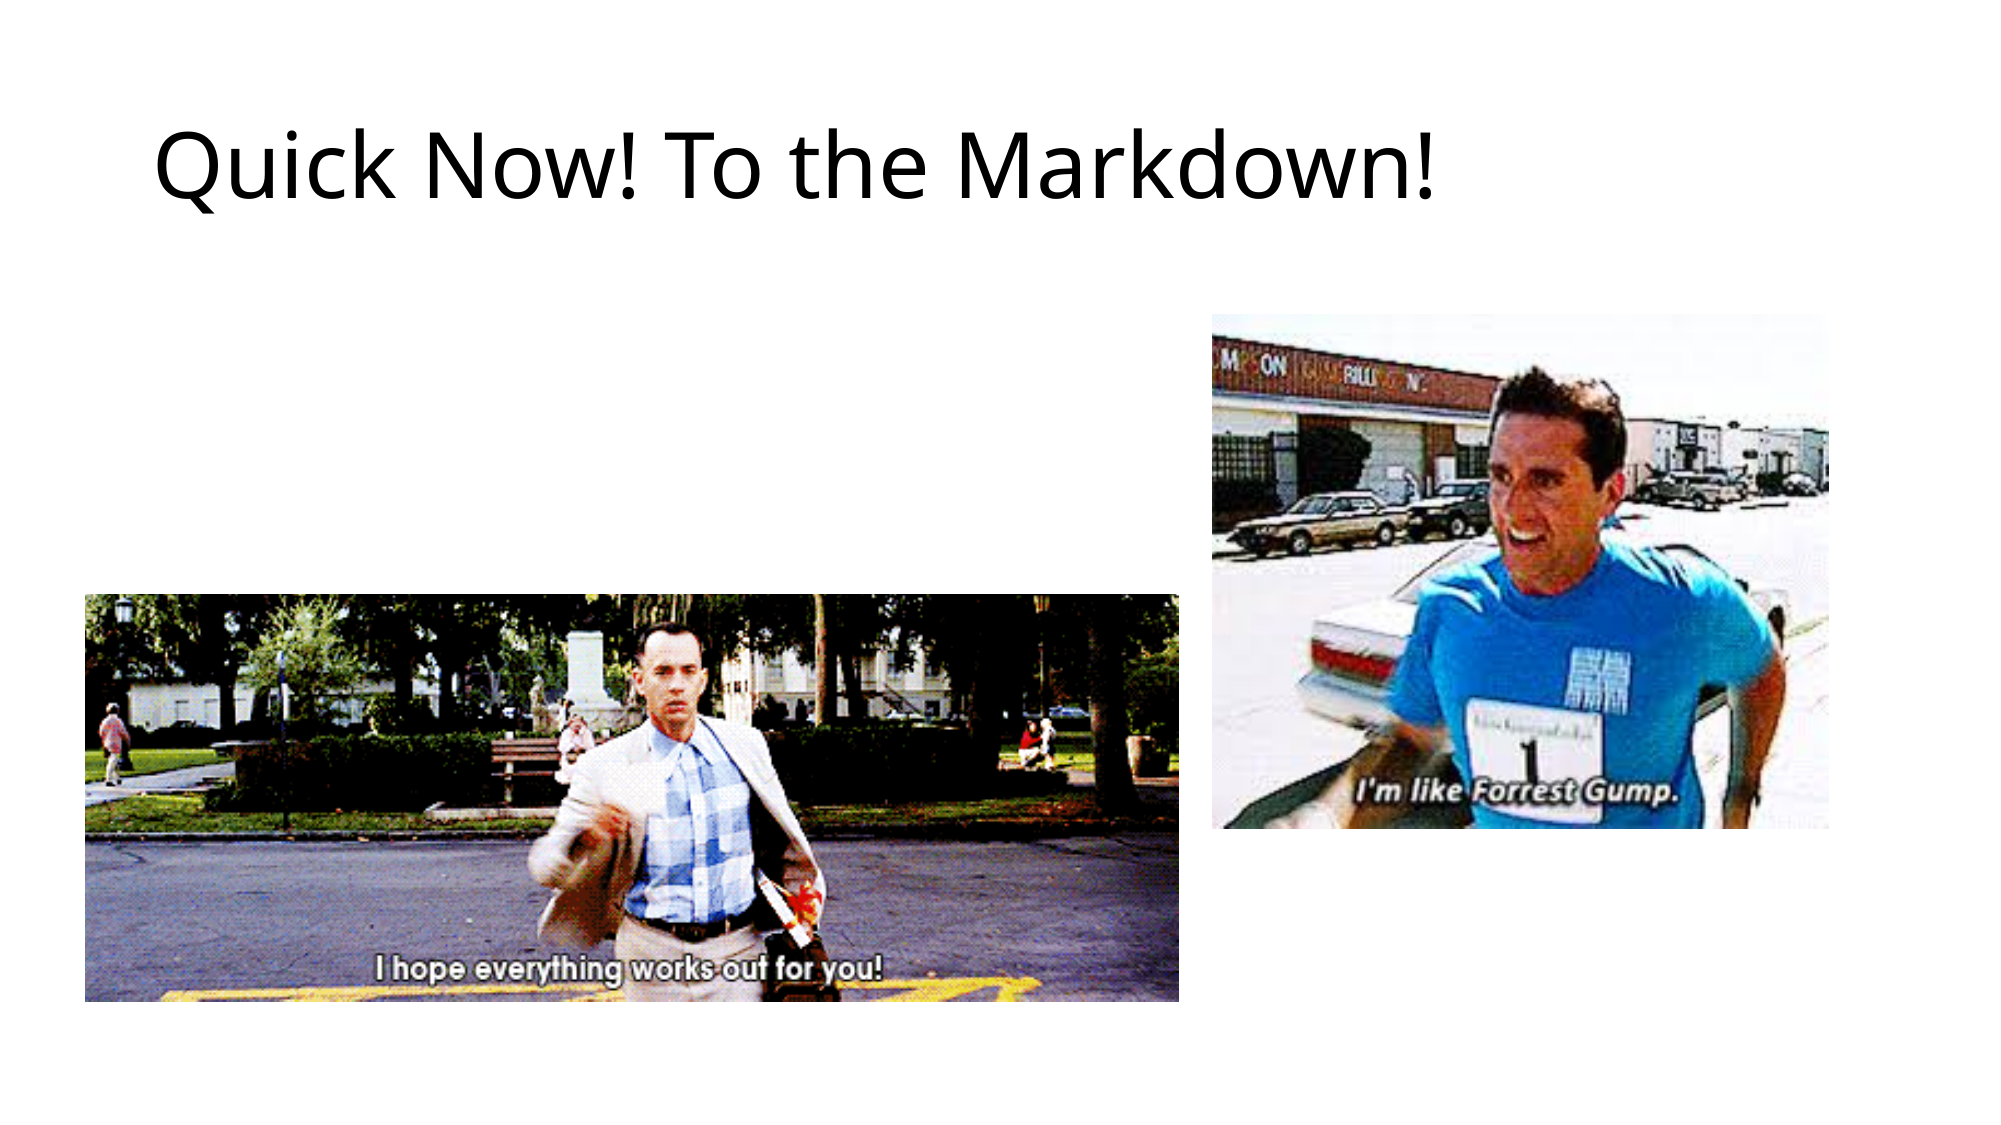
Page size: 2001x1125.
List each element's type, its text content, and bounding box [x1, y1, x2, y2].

picture [1212, 314, 1829, 829]
picture [85, 594, 1179, 1002]
title Quick Now! To the Markdown! [137, 59, 1863, 278]
